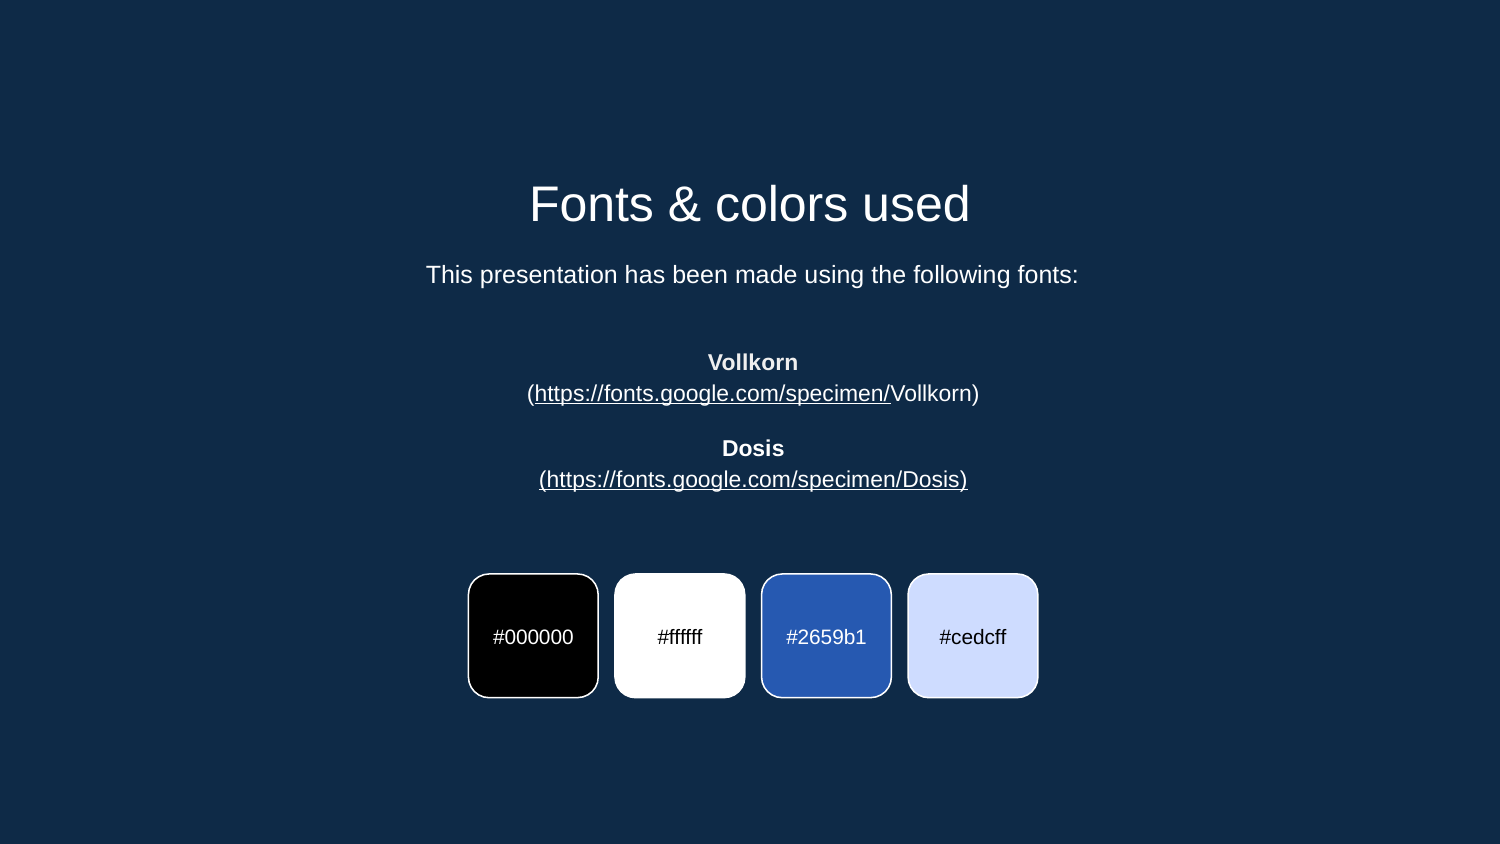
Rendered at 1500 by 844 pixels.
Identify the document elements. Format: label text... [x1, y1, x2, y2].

list Vollkorn (https://fonts.google.com/specimen/Vollkorn) Dosis (https://fonts.google.com/specimen/Dosis) [175, 314, 1332, 521]
text_box #cedcff [908, 599, 1038, 672]
text_box [908, 672, 1038, 698]
list This presentation has been made using the following fonts: [175, 239, 1332, 312]
text_box [468, 672, 599, 698]
text_box [615, 672, 745, 698]
text_box [761, 573, 892, 599]
text_box [468, 573, 599, 599]
text_box #2659b1 [761, 599, 892, 672]
title Fonts & colors used [171, 156, 1328, 236]
text_box #ffffff [615, 599, 745, 672]
text_box [761, 672, 892, 698]
text_box #000000 [468, 599, 599, 672]
text_box [908, 573, 1038, 599]
text_box [615, 573, 745, 599]
